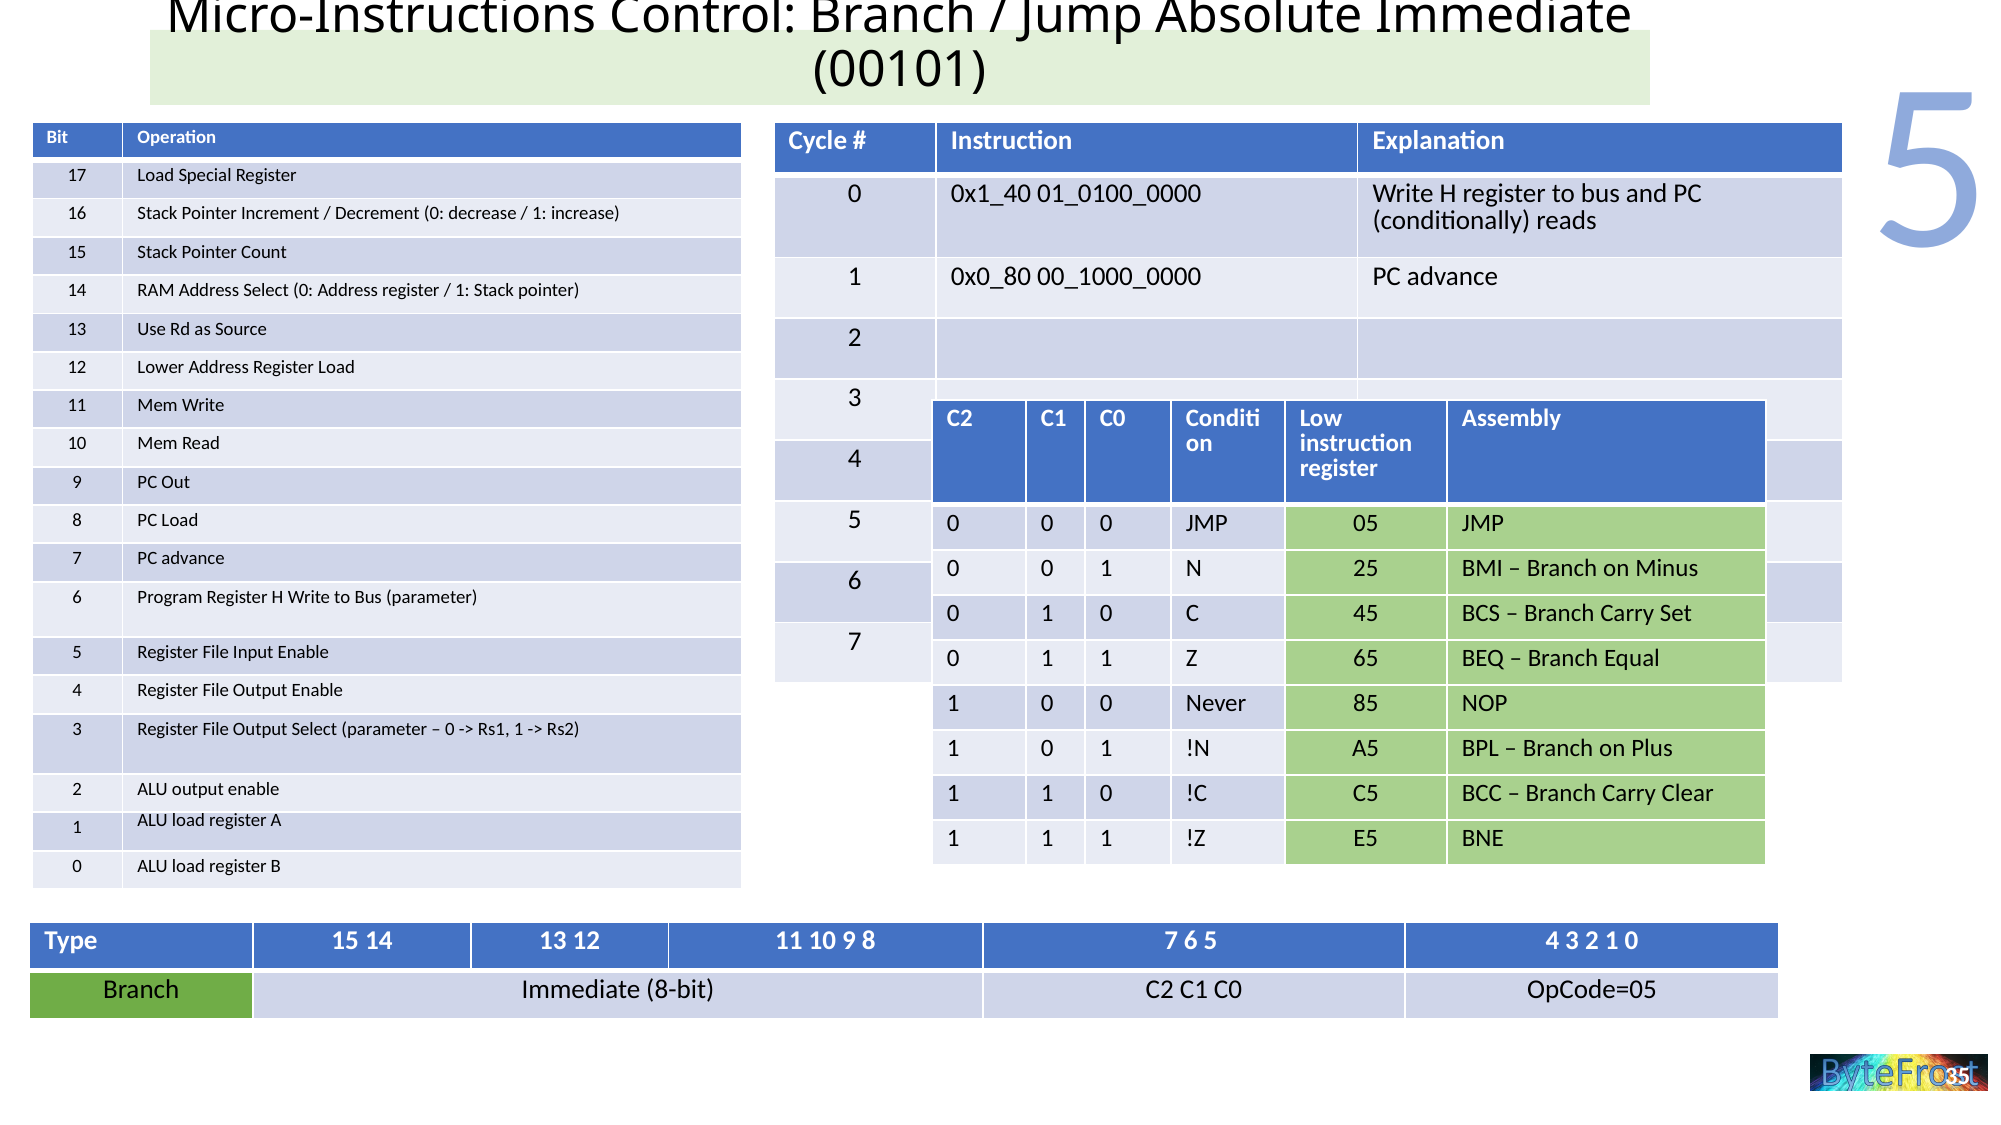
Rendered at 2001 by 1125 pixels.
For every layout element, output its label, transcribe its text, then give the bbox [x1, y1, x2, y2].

table_header Instruction [937, 123, 1357, 172]
table_cell BEQ – Branch Equal [1448, 641, 1765, 684]
table_cell OpCode=05 [1406, 973, 1778, 1018]
table_cell 1 [1086, 551, 1170, 594]
text_box 5 [1855, 0, 2000, 303]
table_cell 0x1_40 01_0100_0000 [937, 178, 1357, 257]
table_cell 1 [933, 686, 1025, 729]
table_cell 0 [1027, 731, 1084, 774]
table_cell Branch [30, 973, 252, 1018]
table_cell !Z [1172, 821, 1284, 864]
table_cell 0 [933, 507, 1025, 549]
table_cell C2 C1 C0 [984, 973, 1404, 1018]
table_cell 0 [1027, 507, 1084, 549]
table_cell 85 [1286, 686, 1446, 729]
table_cell Lower Address Register Load [123, 353, 741, 389]
table_cell Stack Pointer Increment / Decrement (0: decrease / 1: increase) [123, 199, 741, 236]
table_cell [123, 638, 741, 674]
table_cell NOP [1448, 686, 1765, 729]
table_header 11 10 9 8 [669, 923, 982, 968]
table_cell 1 [933, 821, 1025, 864]
table_cell 7 [33, 544, 122, 581]
table_header Operation [123, 123, 741, 157]
table_cell Z [1172, 641, 1284, 684]
table_cell PC advance [1358, 258, 1842, 317]
table_cell 14 [33, 276, 122, 313]
table_header Bit [33, 123, 122, 157]
table_header C2 [933, 401, 1025, 502]
table_cell 0 [1086, 686, 1170, 729]
table_cell 1 [1086, 641, 1170, 684]
table_cell 0 [1086, 596, 1170, 639]
table_cell 9 [33, 468, 122, 504]
table_cell !C [1172, 776, 1284, 819]
table_cell 25 [1286, 551, 1446, 594]
table_cell 5 [775, 502, 931, 561]
table_cell 0 [933, 596, 1025, 639]
table_cell 1 [775, 258, 935, 317]
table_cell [33, 583, 122, 636]
table_cell JMP [1448, 507, 1765, 549]
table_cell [123, 775, 741, 811]
table_header Type [30, 923, 252, 968]
table_cell 17 [33, 163, 122, 198]
table_cell BCC – Branch Carry Clear [1448, 776, 1765, 819]
table_cell 0 [933, 551, 1025, 594]
table_cell C5 [1286, 776, 1446, 819]
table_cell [33, 775, 122, 811]
table_cell JMP [1172, 507, 1284, 549]
table_cell 65 [1286, 641, 1446, 684]
table_header 15 14 [254, 923, 470, 968]
table_cell PC advance [123, 544, 741, 581]
table_cell Immediate (8-bit) [254, 973, 982, 1018]
table_cell 11 [33, 391, 122, 427]
table_cell N [1172, 551, 1284, 594]
table_cell [937, 380, 1357, 399]
table_cell 1 [1086, 731, 1170, 774]
table_cell A5 [1286, 731, 1446, 774]
table_cell 0 [1027, 551, 1084, 594]
table_cell E5 [1286, 821, 1446, 864]
table_cell Mem Write [123, 391, 741, 427]
table_cell Mem Read [123, 429, 741, 466]
table_cell BNE [1448, 821, 1765, 864]
table_cell 1 [1027, 821, 1084, 864]
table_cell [33, 852, 122, 888]
text_box 35 [1535, 1044, 1986, 1105]
table_cell 15 [33, 238, 122, 274]
table_cell Load Special Register [123, 163, 741, 198]
table_cell 8 [33, 506, 122, 542]
table_cell 6 [775, 563, 931, 622]
table_cell !N [1172, 731, 1284, 774]
table_cell 0 [1086, 776, 1170, 819]
table_cell Use Rd as Source [123, 314, 741, 351]
table_cell BCS – Branch Carry Set [1448, 596, 1765, 639]
table_header 7 6 5 [984, 923, 1404, 968]
table_cell 3 [775, 380, 935, 439]
table_header 4 3 2 1 0 [1406, 923, 1778, 968]
table_cell 4 [775, 441, 931, 500]
table_cell 1 [933, 731, 1025, 774]
table_cell [1767, 563, 1842, 622]
table_cell 12 [33, 353, 122, 389]
table_cell [1767, 441, 1842, 500]
table_cell RAM Address Select (0: Address register / 1: Stack pointer) [123, 276, 741, 313]
table_cell PC Load [123, 506, 741, 542]
table_cell [1358, 380, 1842, 439]
table_cell BPL – Branch on Plus [1448, 731, 1765, 774]
table_cell 1 [933, 776, 1025, 819]
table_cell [33, 676, 122, 713]
table_cell PC Out [123, 468, 741, 504]
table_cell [33, 638, 122, 674]
table_cell [1767, 502, 1842, 561]
table_header Explanation [1358, 123, 1842, 172]
table_cell 1 [1027, 776, 1084, 819]
table_header Low instruction register [1286, 401, 1446, 502]
table_cell 1 [1086, 821, 1170, 864]
table_cell C [1172, 596, 1284, 639]
table_cell 45 [1286, 596, 1446, 639]
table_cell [123, 676, 741, 713]
table_cell 10 [33, 429, 122, 466]
table_cell 1 [1027, 641, 1084, 684]
table_cell 0x0_80 00_1000_0000 [937, 258, 1357, 317]
table_cell 1 [1027, 596, 1084, 639]
table_cell Never [1172, 686, 1284, 729]
table_cell 0 [775, 178, 935, 257]
table_cell [1358, 319, 1842, 378]
title Micro-Instructions Control: Branch / Jump Absolute Immediate (00101) [150, 29, 1650, 105]
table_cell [33, 715, 122, 773]
table_cell 0 [1027, 686, 1084, 729]
table_cell 0 [1086, 507, 1170, 549]
table_cell Write H register to bus and PC (conditionally) reads [1358, 178, 1842, 257]
table_header Assembly [1448, 401, 1765, 502]
table_cell [1767, 623, 1842, 682]
table_header 13 12 [472, 923, 668, 968]
table_cell Stack Pointer Count [123, 238, 741, 274]
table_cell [123, 583, 741, 636]
table_cell 2 [775, 319, 935, 378]
table_cell [937, 319, 1357, 378]
table_cell 13 [33, 314, 122, 351]
table_cell 7 [775, 623, 931, 682]
table_header C0 [1086, 401, 1170, 502]
table_header Cycle # [775, 123, 935, 172]
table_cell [33, 813, 122, 850]
picture [1810, 1054, 1988, 1091]
table_cell BMI – Branch on Minus [1448, 551, 1765, 594]
table_cell 16 [33, 199, 122, 236]
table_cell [123, 813, 741, 850]
table_header Condition [1172, 401, 1284, 502]
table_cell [123, 715, 741, 773]
table_cell 0 [933, 641, 1025, 684]
table_cell 05 [1286, 507, 1446, 549]
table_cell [123, 852, 741, 888]
table_header C1 [1027, 401, 1084, 502]
